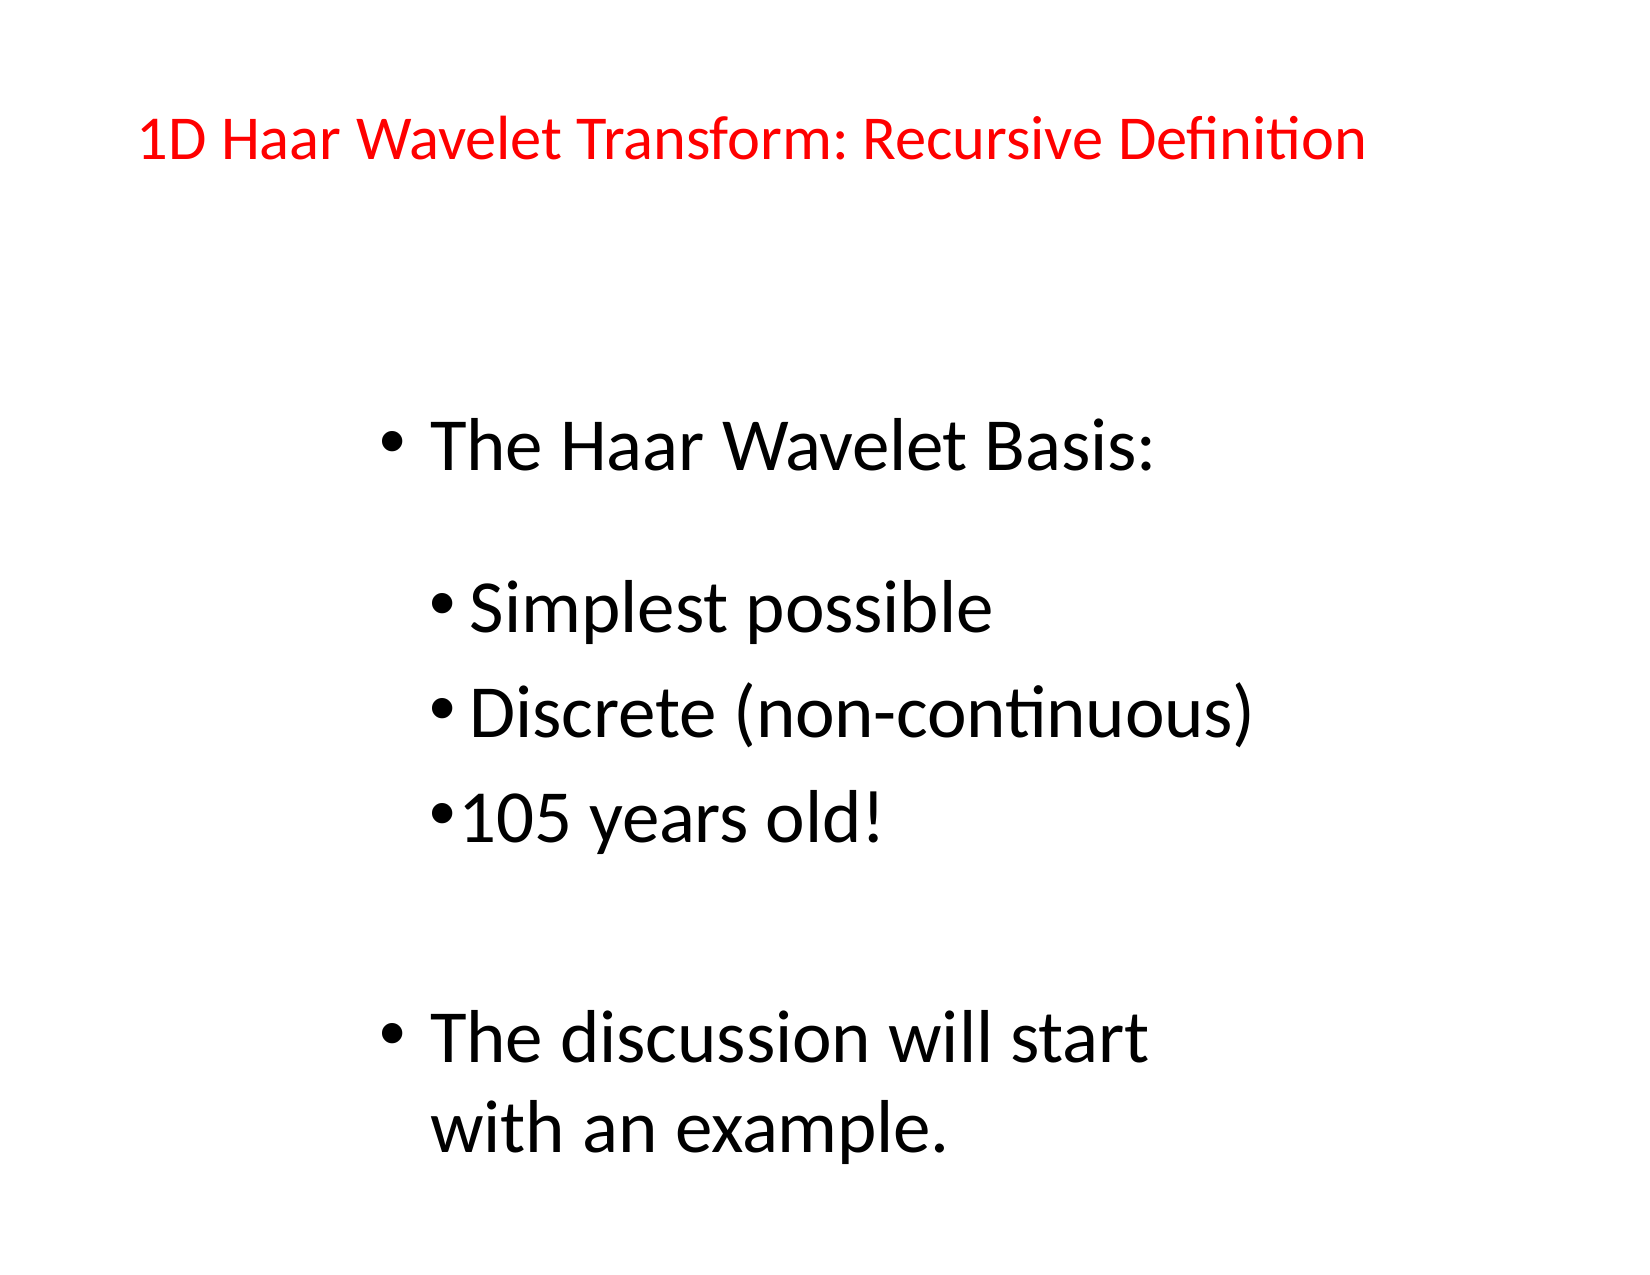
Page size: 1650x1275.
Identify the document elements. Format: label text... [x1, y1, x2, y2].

title 1D Haar Wavelet Transform: Recursive Definition [125, 25, 1377, 241]
list The Haar Wavelet Basis: Simplest possible Discrete (non-continuous) 105 years old! The discussion will start with an example. [379, 393, 1271, 1168]
